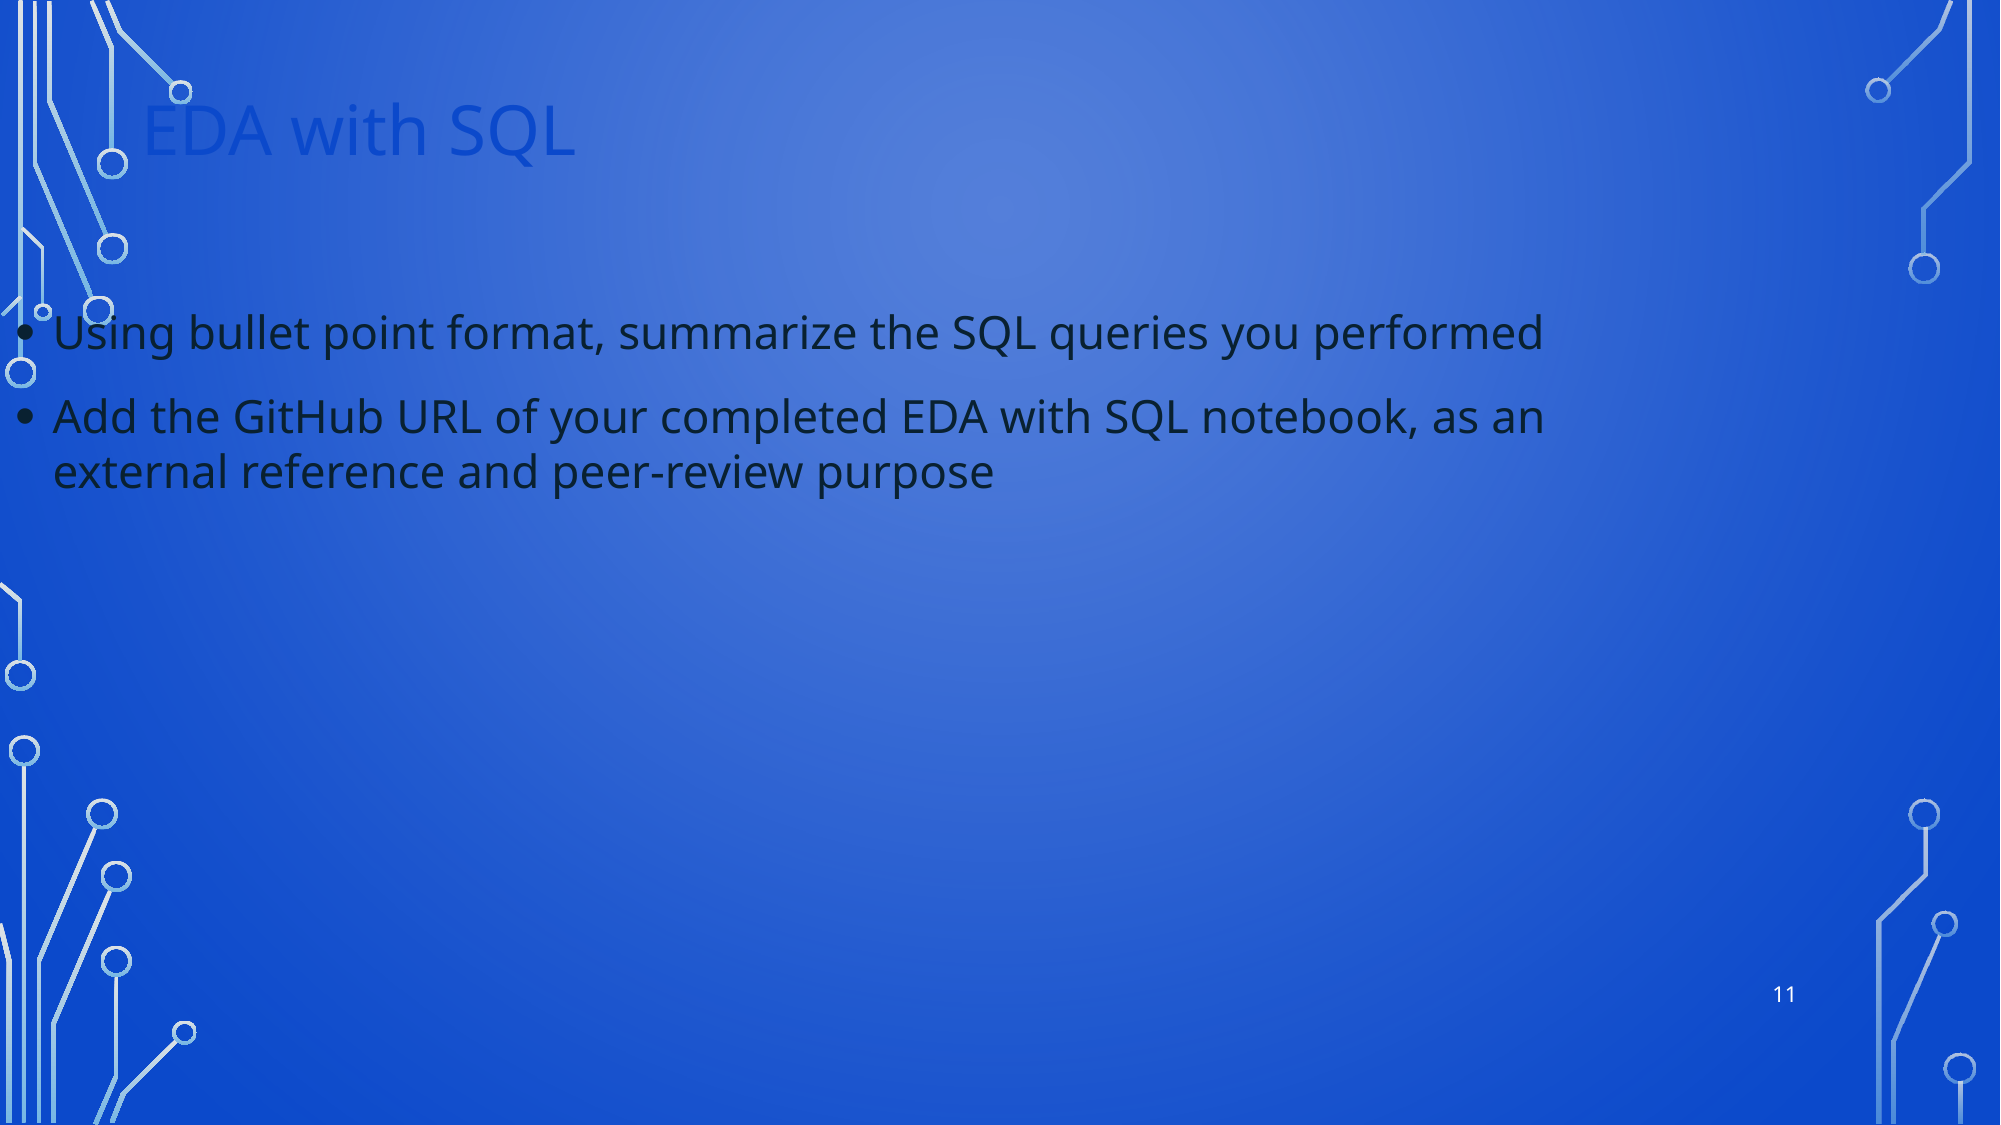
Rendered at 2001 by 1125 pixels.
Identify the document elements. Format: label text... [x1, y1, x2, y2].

text_box EDA with SQL [126, 88, 1852, 179]
list Using bullet point format, summarize the SQL queries you performed Add the GitHub URL of your completed EDA with SQL notebook, as an external reference and peer-review purpose [0, 296, 1599, 1011]
slide_number 11 [1685, 965, 1813, 1025]
